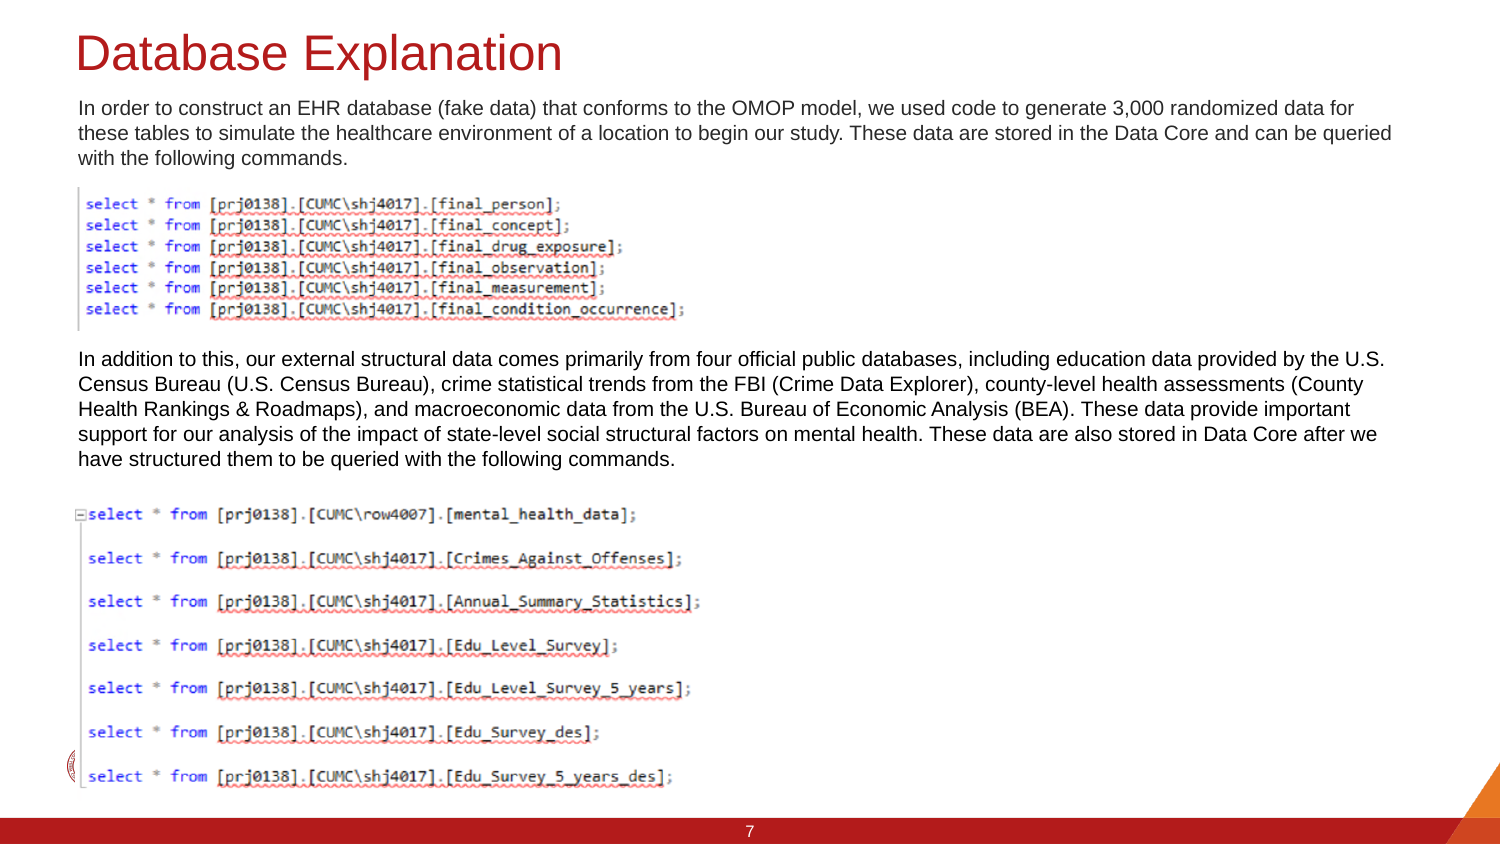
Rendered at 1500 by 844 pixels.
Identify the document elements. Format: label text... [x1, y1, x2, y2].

title Database Explanation [75, 20, 1424, 89]
picture [75, 187, 719, 331]
picture [0, 504, 1500, 844]
text_box In addition to this, our external structural data comes primarily from four official public databases, including education data provided by the U.S. Census Bureau (U.S. Census Bureau), crime statistical trends from the FBI (Crime Data Explorer), county-level health assessments (County Health Rankings & Roadmaps), and macroeconomic data from the U.S. Bureau of Economic Analysis (BEA). These data provide important support for our analysis of the impact of state-level social structural factors on mental health. These data are also stored in Data Core after we have structured them to be queried with the following commands. [63, 330, 1412, 486]
text_box In order to construct an EHR database (fake data) that conforms to the OMOP model, we used code to generate 3,000 randomized data for these tables to simulate the healthcare environment of a location to begin our study. These data are stored in the Data Core and can be queried with the following commands. [63, 79, 1412, 200]
